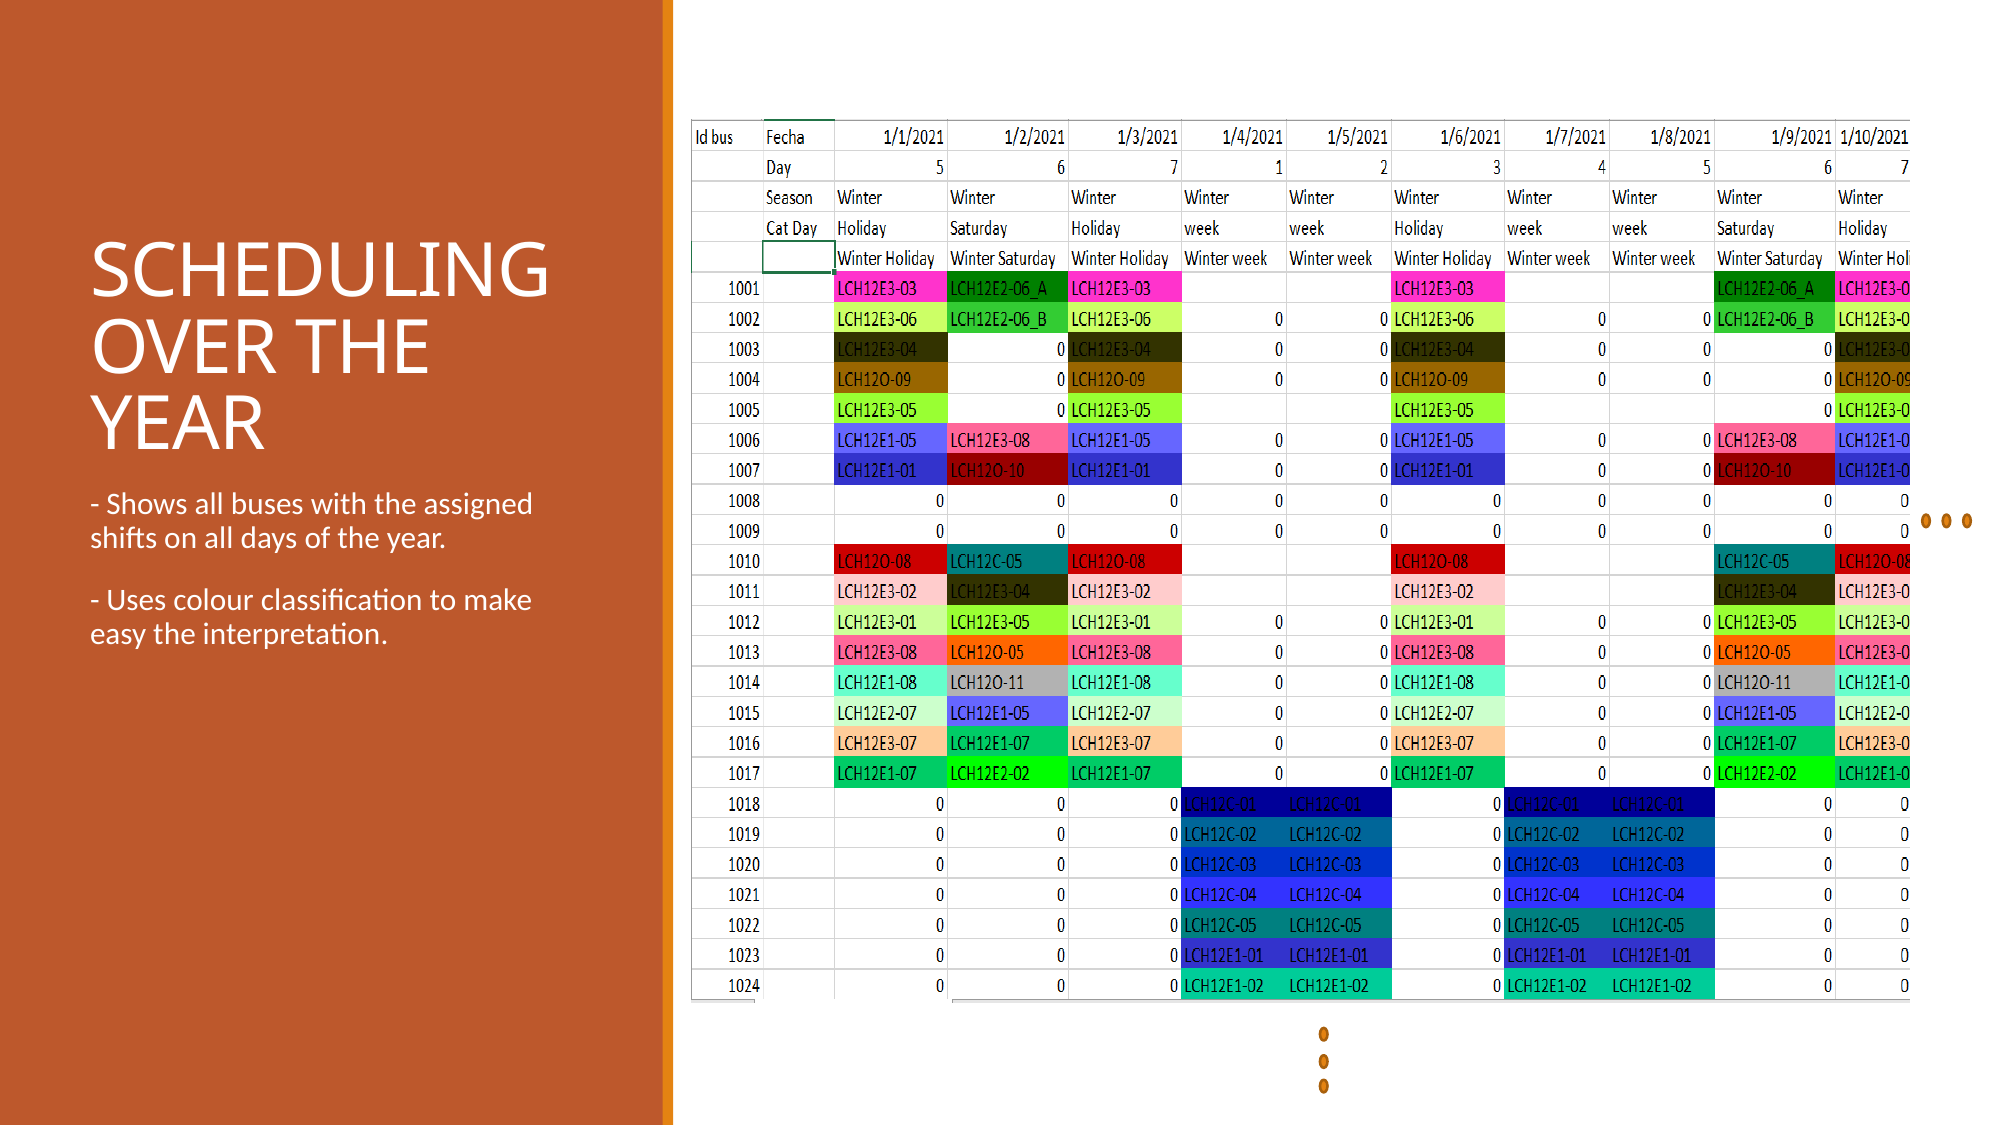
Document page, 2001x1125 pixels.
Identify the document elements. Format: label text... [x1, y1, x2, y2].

picture [690, 119, 1910, 1004]
text_box [1941, 513, 1952, 529]
text_box [1961, 513, 1973, 529]
text_box [1318, 1054, 1329, 1070]
text_box [1318, 1078, 1329, 1094]
text_box [1920, 513, 1932, 529]
list - Shows all buses with the assigned shifts on all days of the year. - Uses colour classification to make easy the interpretation. [75, 479, 600, 1035]
text_box [1318, 1026, 1329, 1042]
title SCHEDULING OVER THE YEAR [75, 97, 600, 473]
